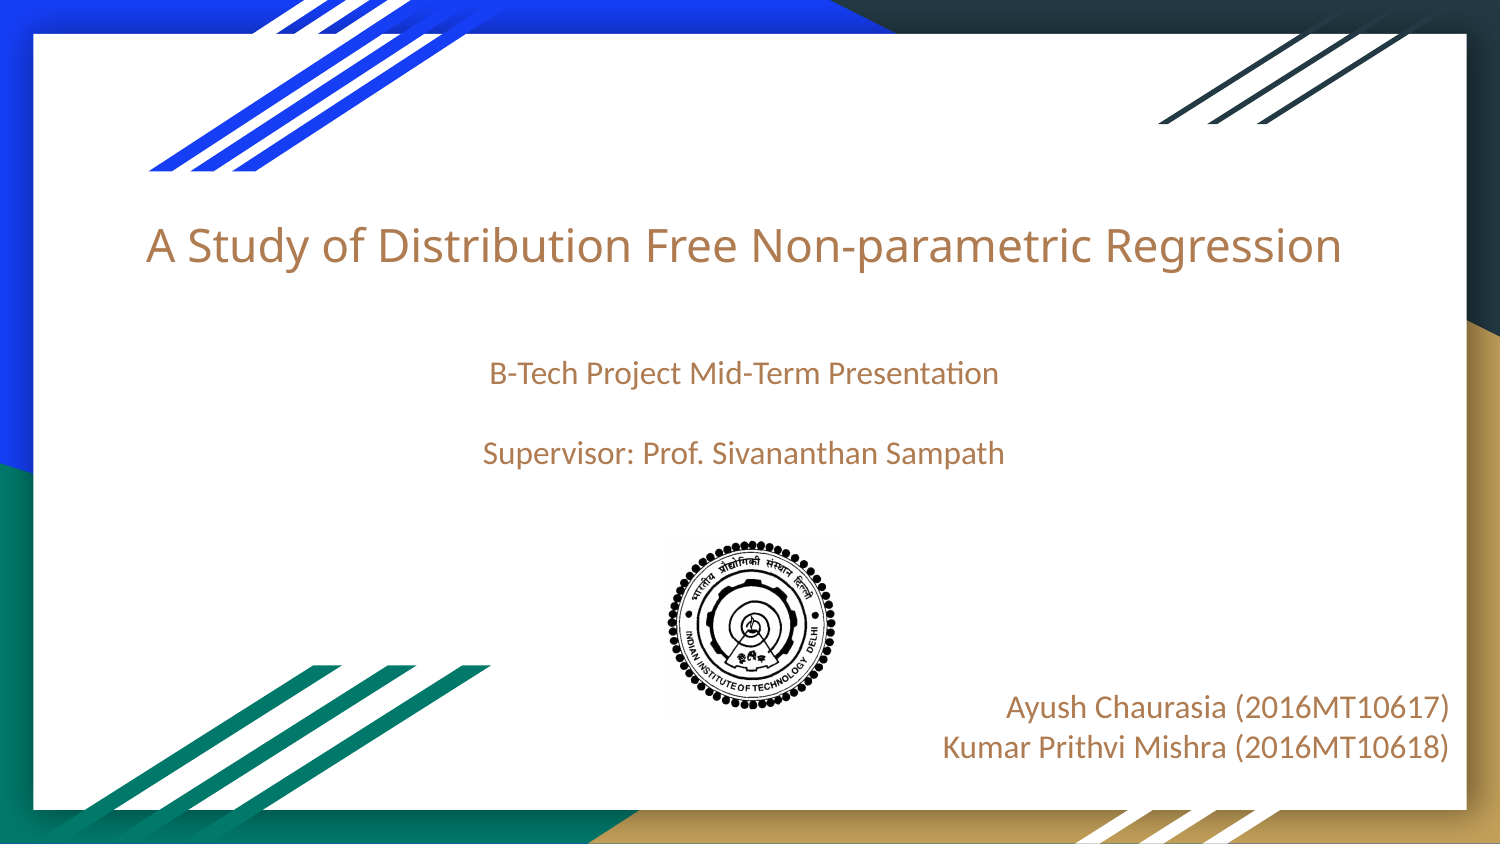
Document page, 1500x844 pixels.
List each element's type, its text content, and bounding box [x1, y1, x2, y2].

subtitle B-Tech Project Mid-Term Presentation Supervisor: Prof. Sivananthan Sampath [304, 336, 1185, 458]
title A Study of Distribution Free Non-parametric Regression [81, 156, 1408, 279]
picture [662, 536, 838, 716]
subtitle Ayush Chaurasia (2016MT10617) Kumar Prithvi Mishra (2016MT10618) [750, 670, 1466, 814]
